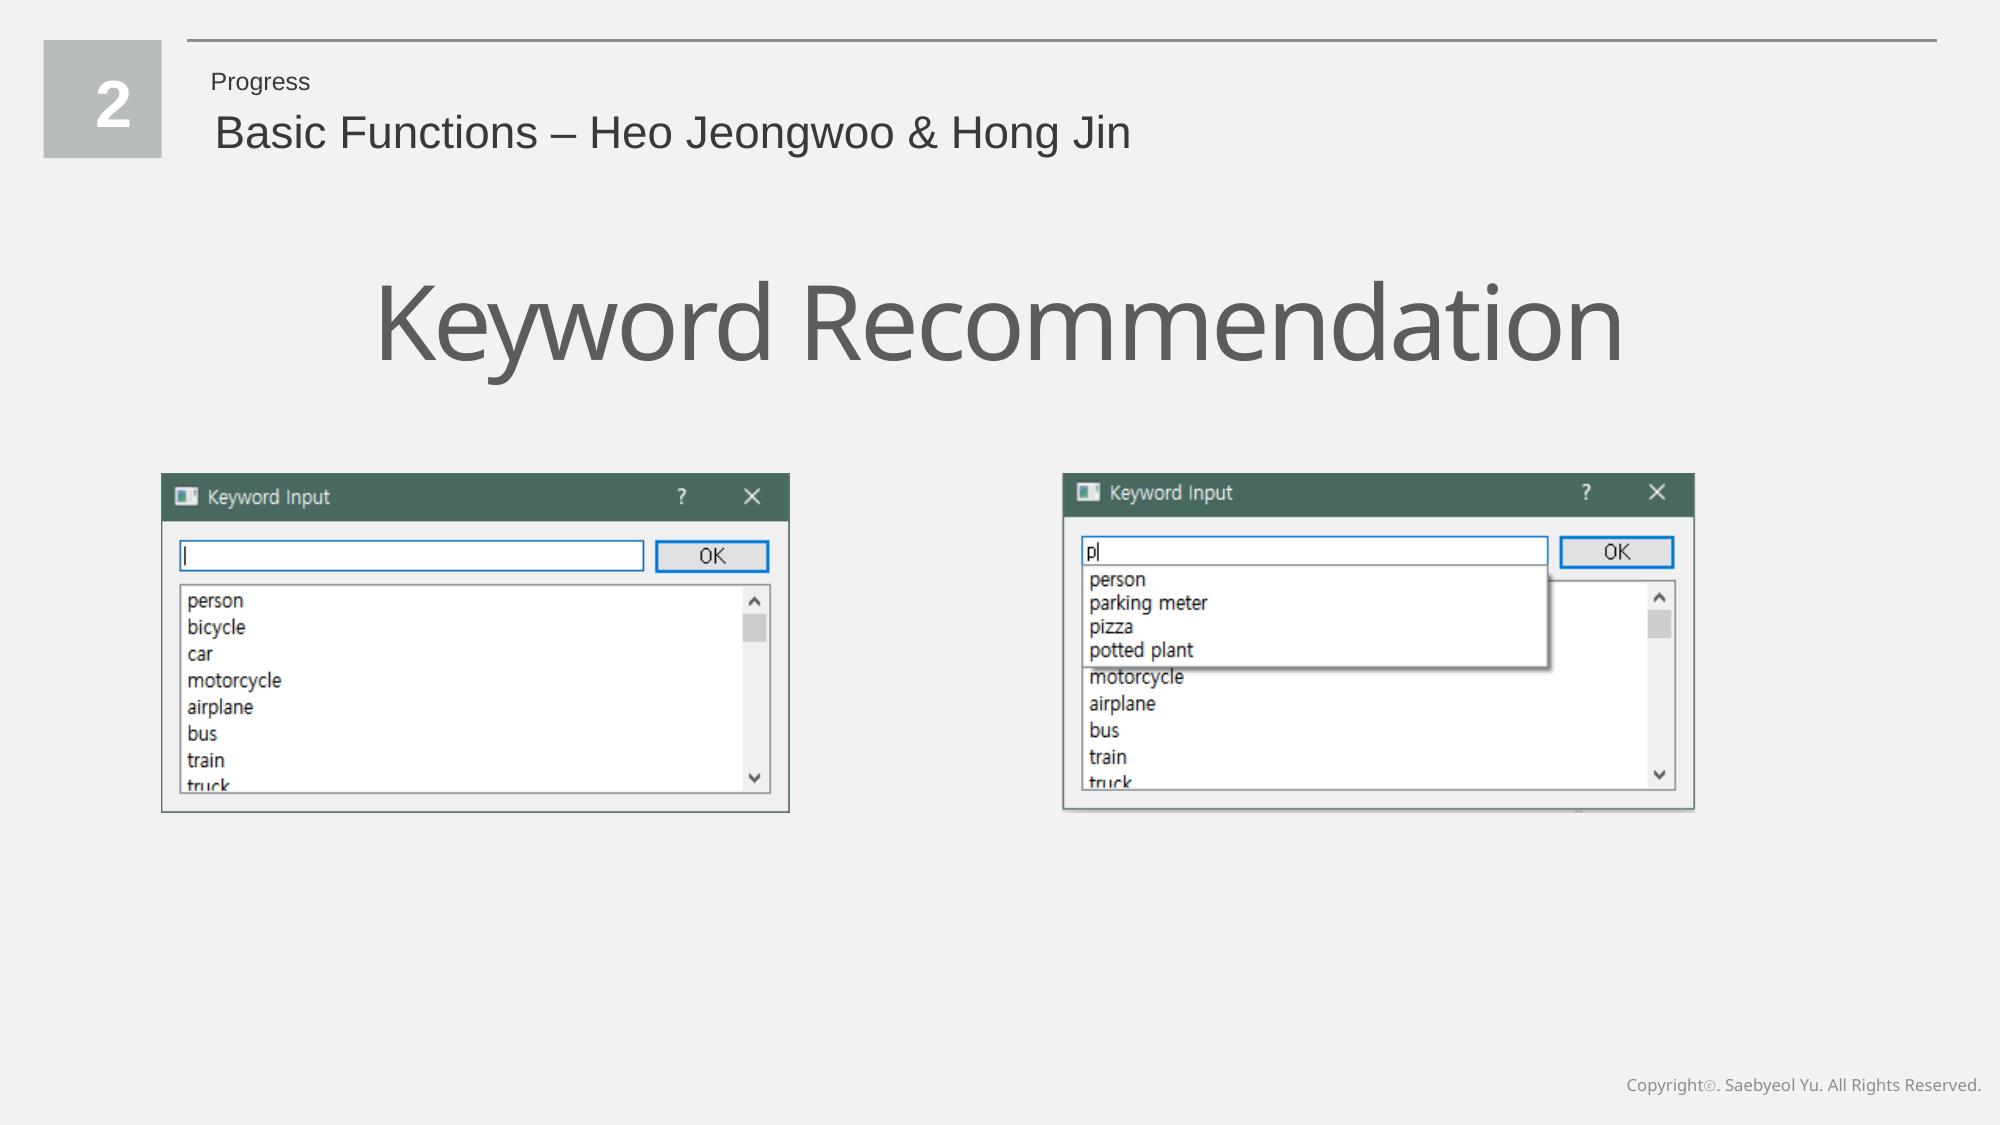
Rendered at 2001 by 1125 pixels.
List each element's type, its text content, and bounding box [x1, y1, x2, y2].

picture [161, 473, 790, 813]
picture [1061, 473, 1696, 813]
text_box [42, 39, 163, 159]
text_box 2 [80, 52, 123, 148]
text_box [194, 57, 1152, 167]
text_box Keyword Recommendation [357, 248, 1643, 389]
